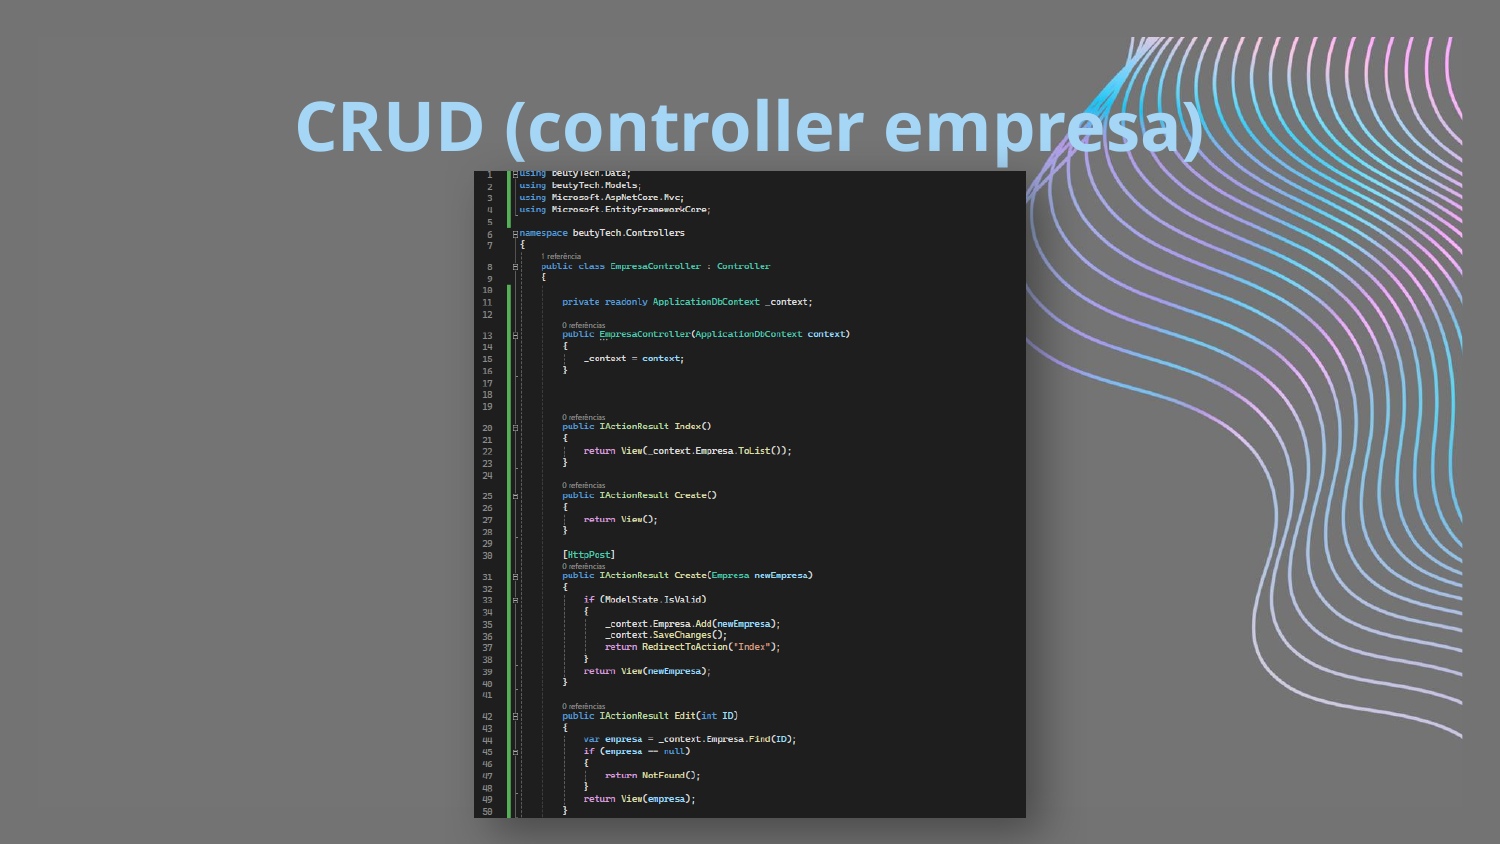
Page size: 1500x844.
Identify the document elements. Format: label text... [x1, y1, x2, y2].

picture [37, 37, 1463, 818]
title CRUD (controller empresa) [116, 67, 1384, 172]
